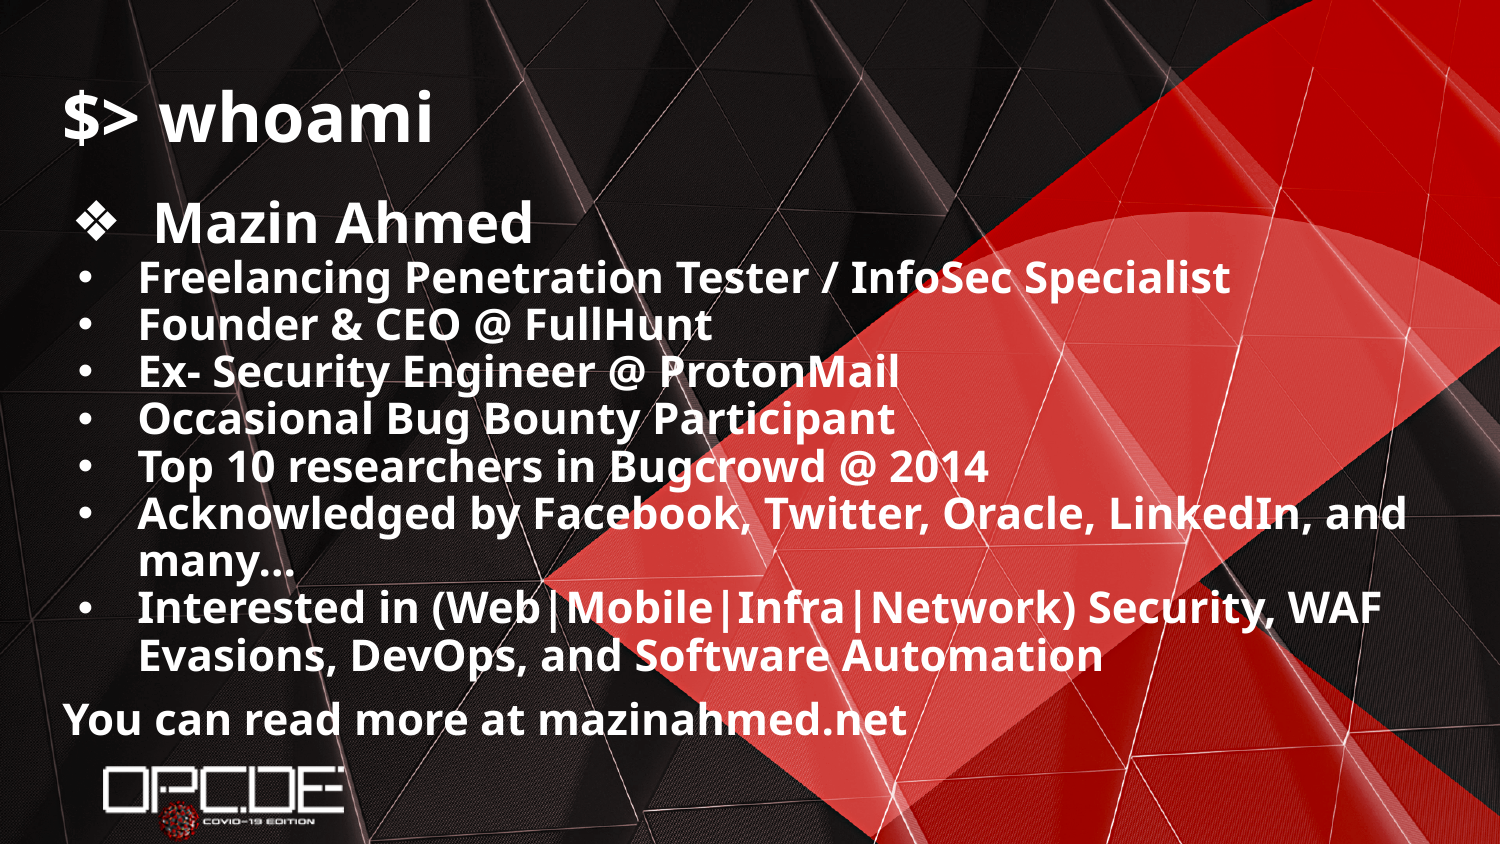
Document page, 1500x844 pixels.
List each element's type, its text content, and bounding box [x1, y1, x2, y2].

list Mazin Ahmed Freelancing Penetration Tester / InfoSec Specialist Founder & CEO @ FullHunt Ex- Security Engineer @ ProtonMail Occasional Bug Bounty Participant Top 10 researchers in Bugcrowd @ 2014 Acknowledged by Facebook, Twitter, Oracle, LinkedIn, and many... Interested in (Web|Mobile|Infra|Network) Security, WAF Evasions, DevOps, and Software Automation You can read more at mazinahmed.net [51, 189, 1449, 750]
title $> whoami [51, 72, 1449, 167]
picture [0, 0, 1500, 844]
